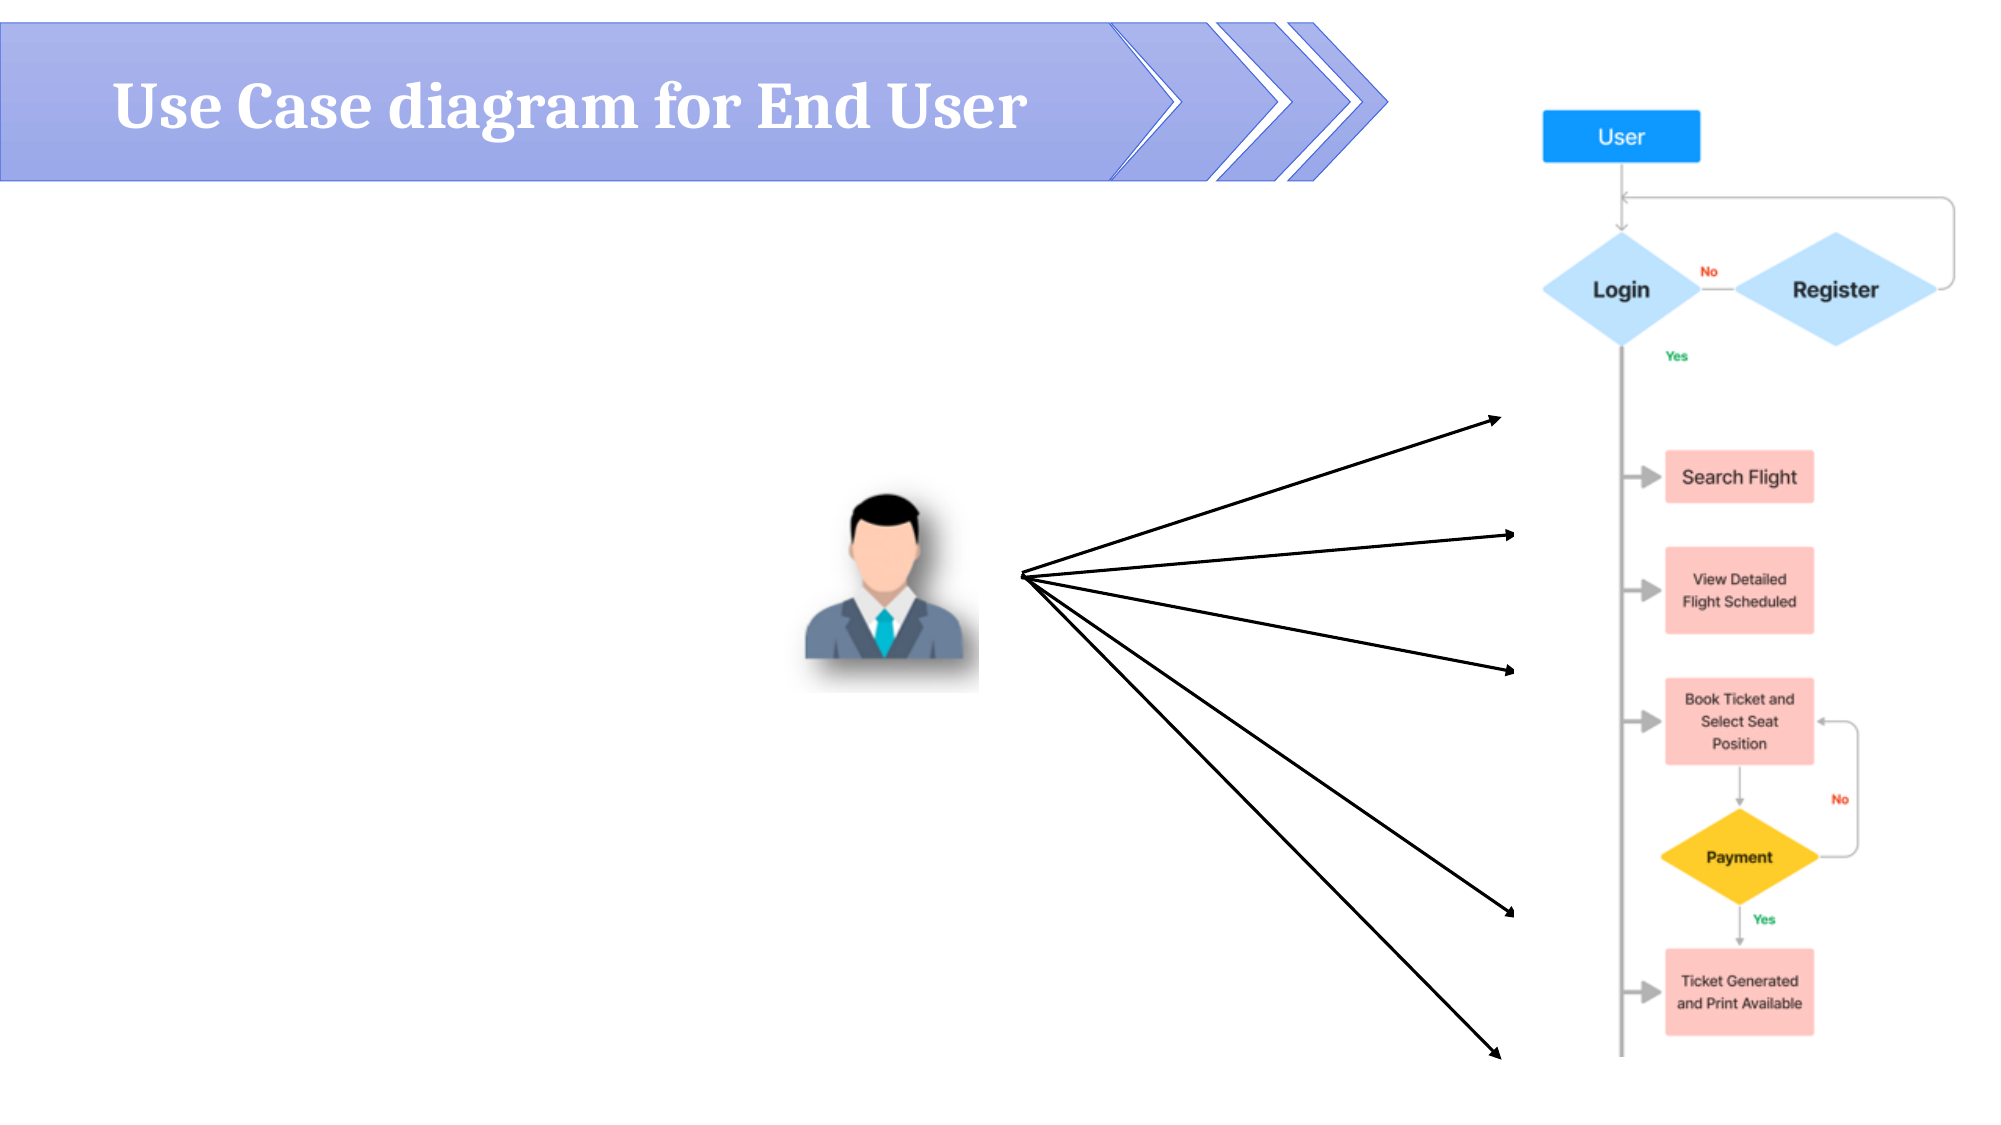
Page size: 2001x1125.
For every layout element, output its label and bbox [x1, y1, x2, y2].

text_box [1021, 573, 1502, 1060]
text_box [1502, 578, 1514, 919]
text_box [1020, 534, 1514, 578]
picture [770, 452, 979, 693]
text_box [1021, 417, 1502, 534]
text_box [0, 22, 1389, 181]
picture [1514, 81, 2000, 1057]
